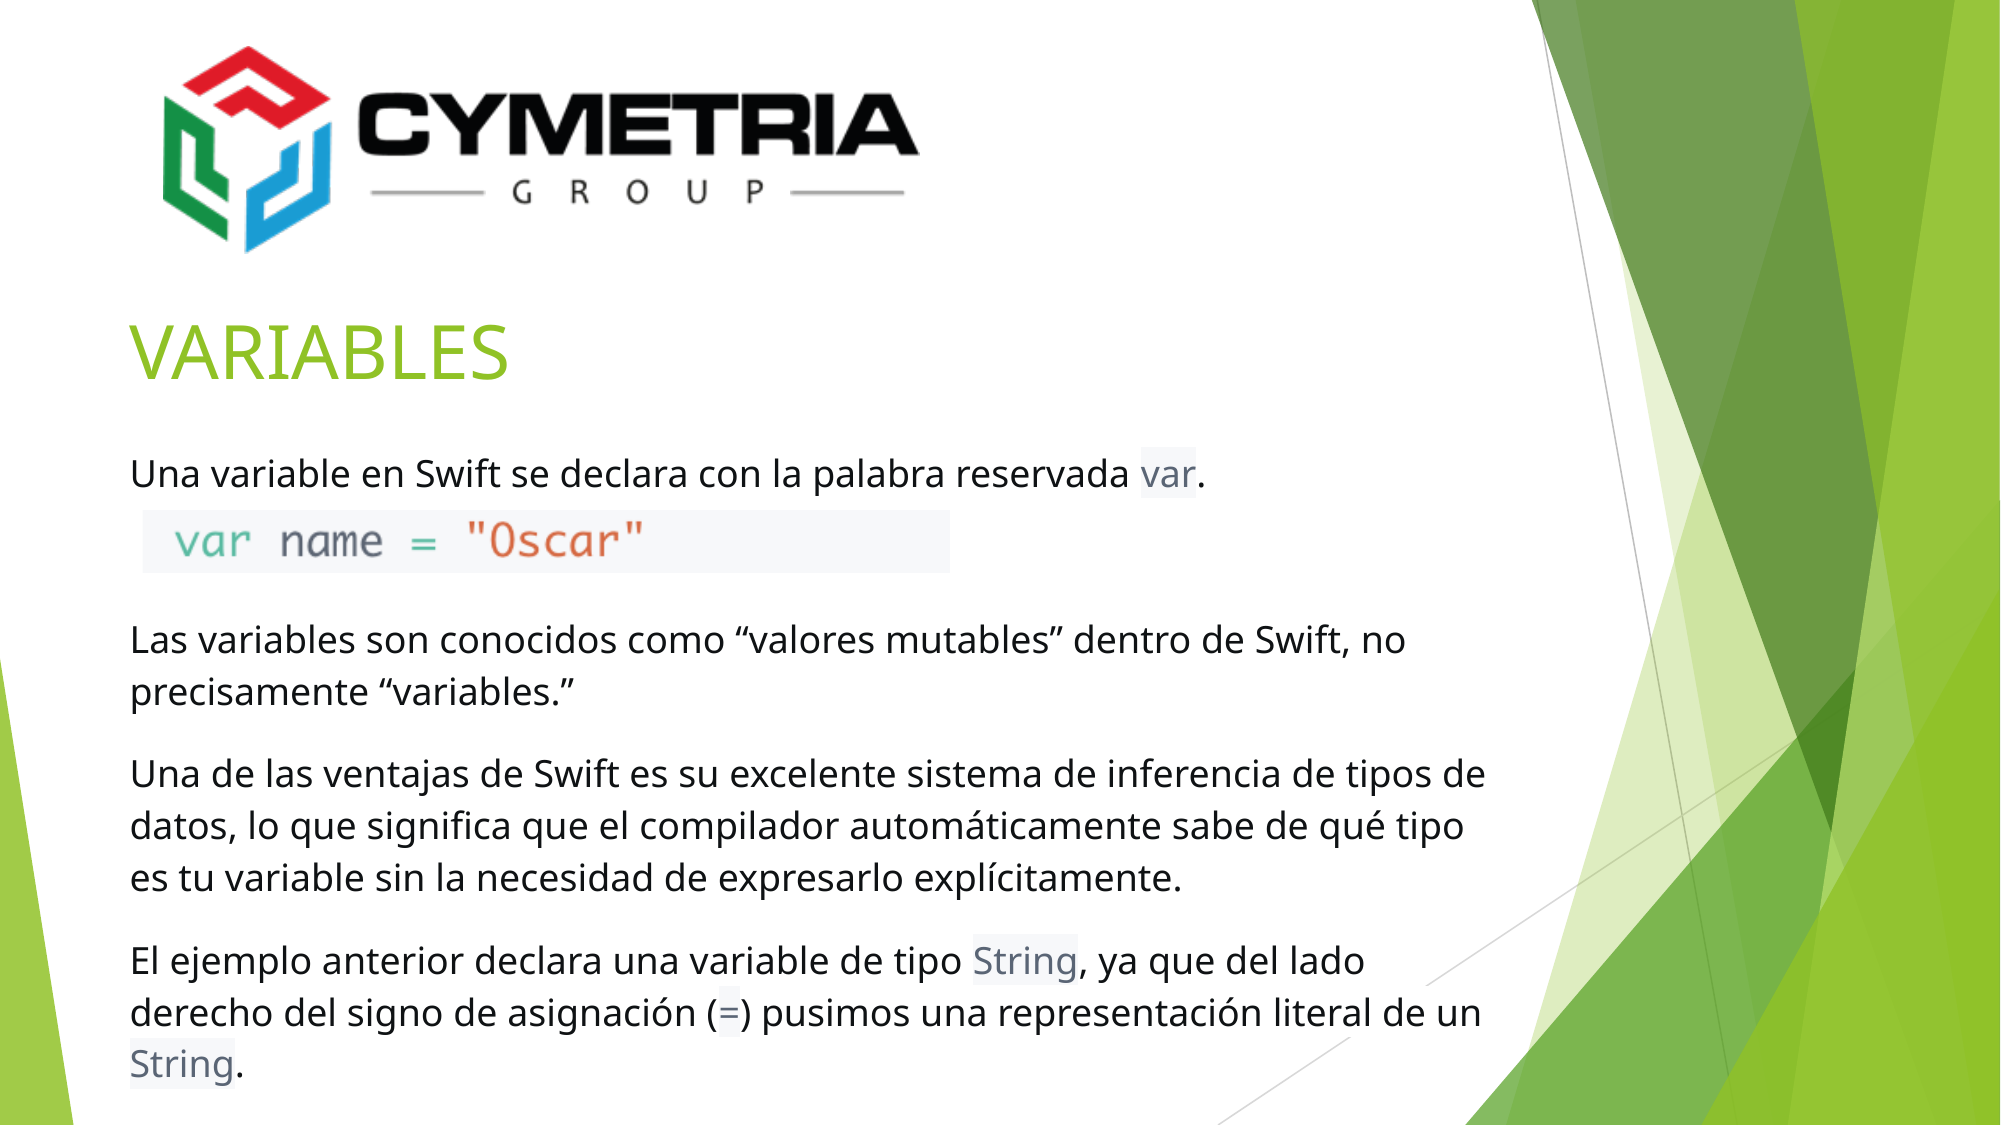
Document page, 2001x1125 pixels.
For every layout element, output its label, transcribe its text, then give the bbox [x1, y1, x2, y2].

picture [162, 46, 920, 255]
title VARIABLES [114, 296, 1525, 393]
list Una variable en Swift se declara con la palabra reservada var. Las variables son conocidos como “valores mutables” dentro de Swift, no precisamente “variables.” Una de las ventajas de Swift es su excelente sistema de inferencia de tipos de datos, lo que significa que el compilador automáticamente sabe de qué tipo es tu variable sin la necesidad de expresarlo explícitamente. El ejemplo anterior declara una variable de tipo String, ya que del lado derecho del signo de asignación (=) pusimos una representación literal de un String. [114, 435, 1525, 1044]
picture [140, 510, 951, 573]
